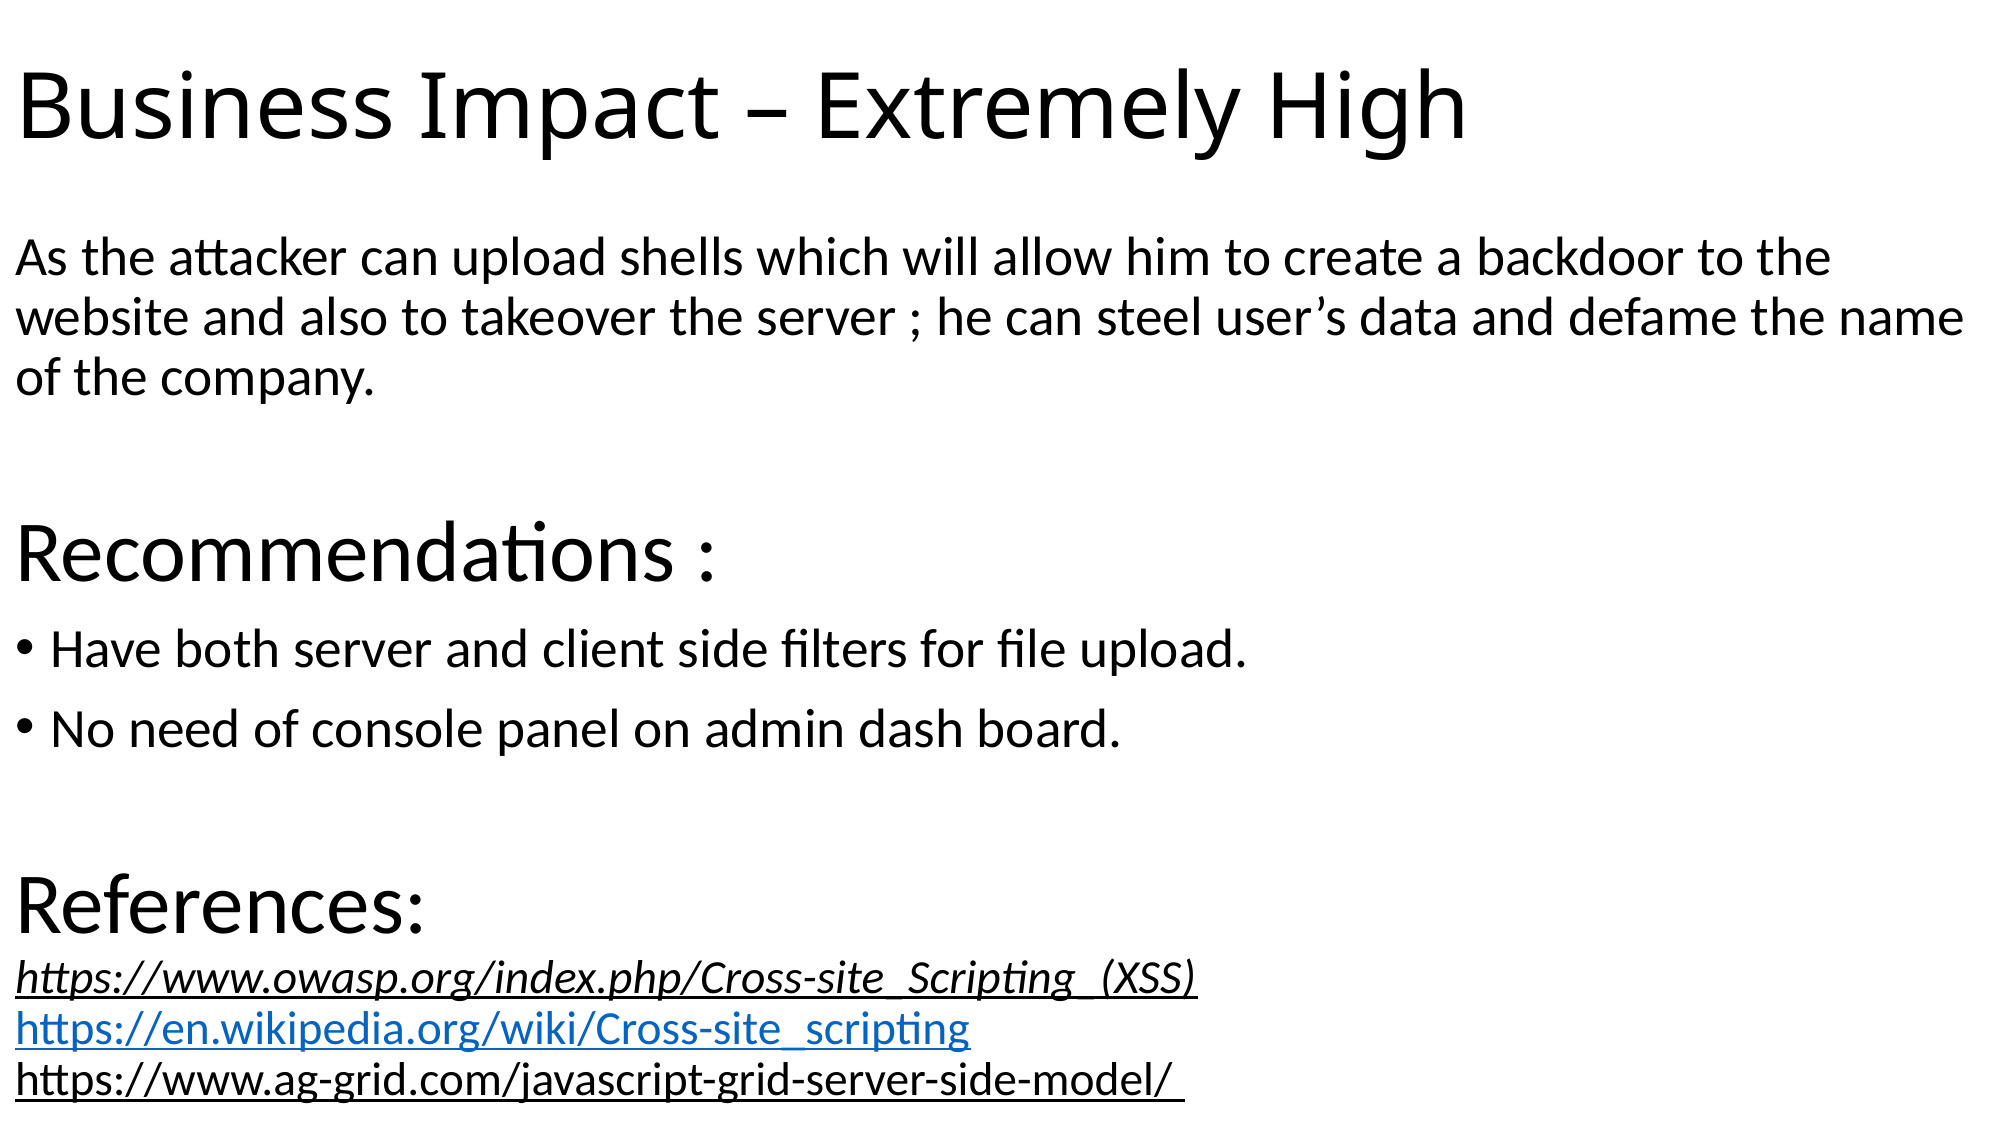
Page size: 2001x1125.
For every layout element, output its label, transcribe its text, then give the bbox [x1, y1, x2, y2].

list As the attacker can upload shells which will allow him to create a backdoor to the website and also to takeover the server ; he can steel user’s data and defame the name of the company. Recommendations : Have both server and client side filters for file upload. No need of console panel on admin dash board. References: https://www.owasp.org/index.php/Cross-site_Scripting_(XSS) https://en.wikipedia.org/wiki/Cross-site_scripting https://www.ag-grid.com/javascript-grid-server-side-model/ [0, 220, 2000, 1122]
title Business Impact – Extremely High [0, 0, 1725, 218]
